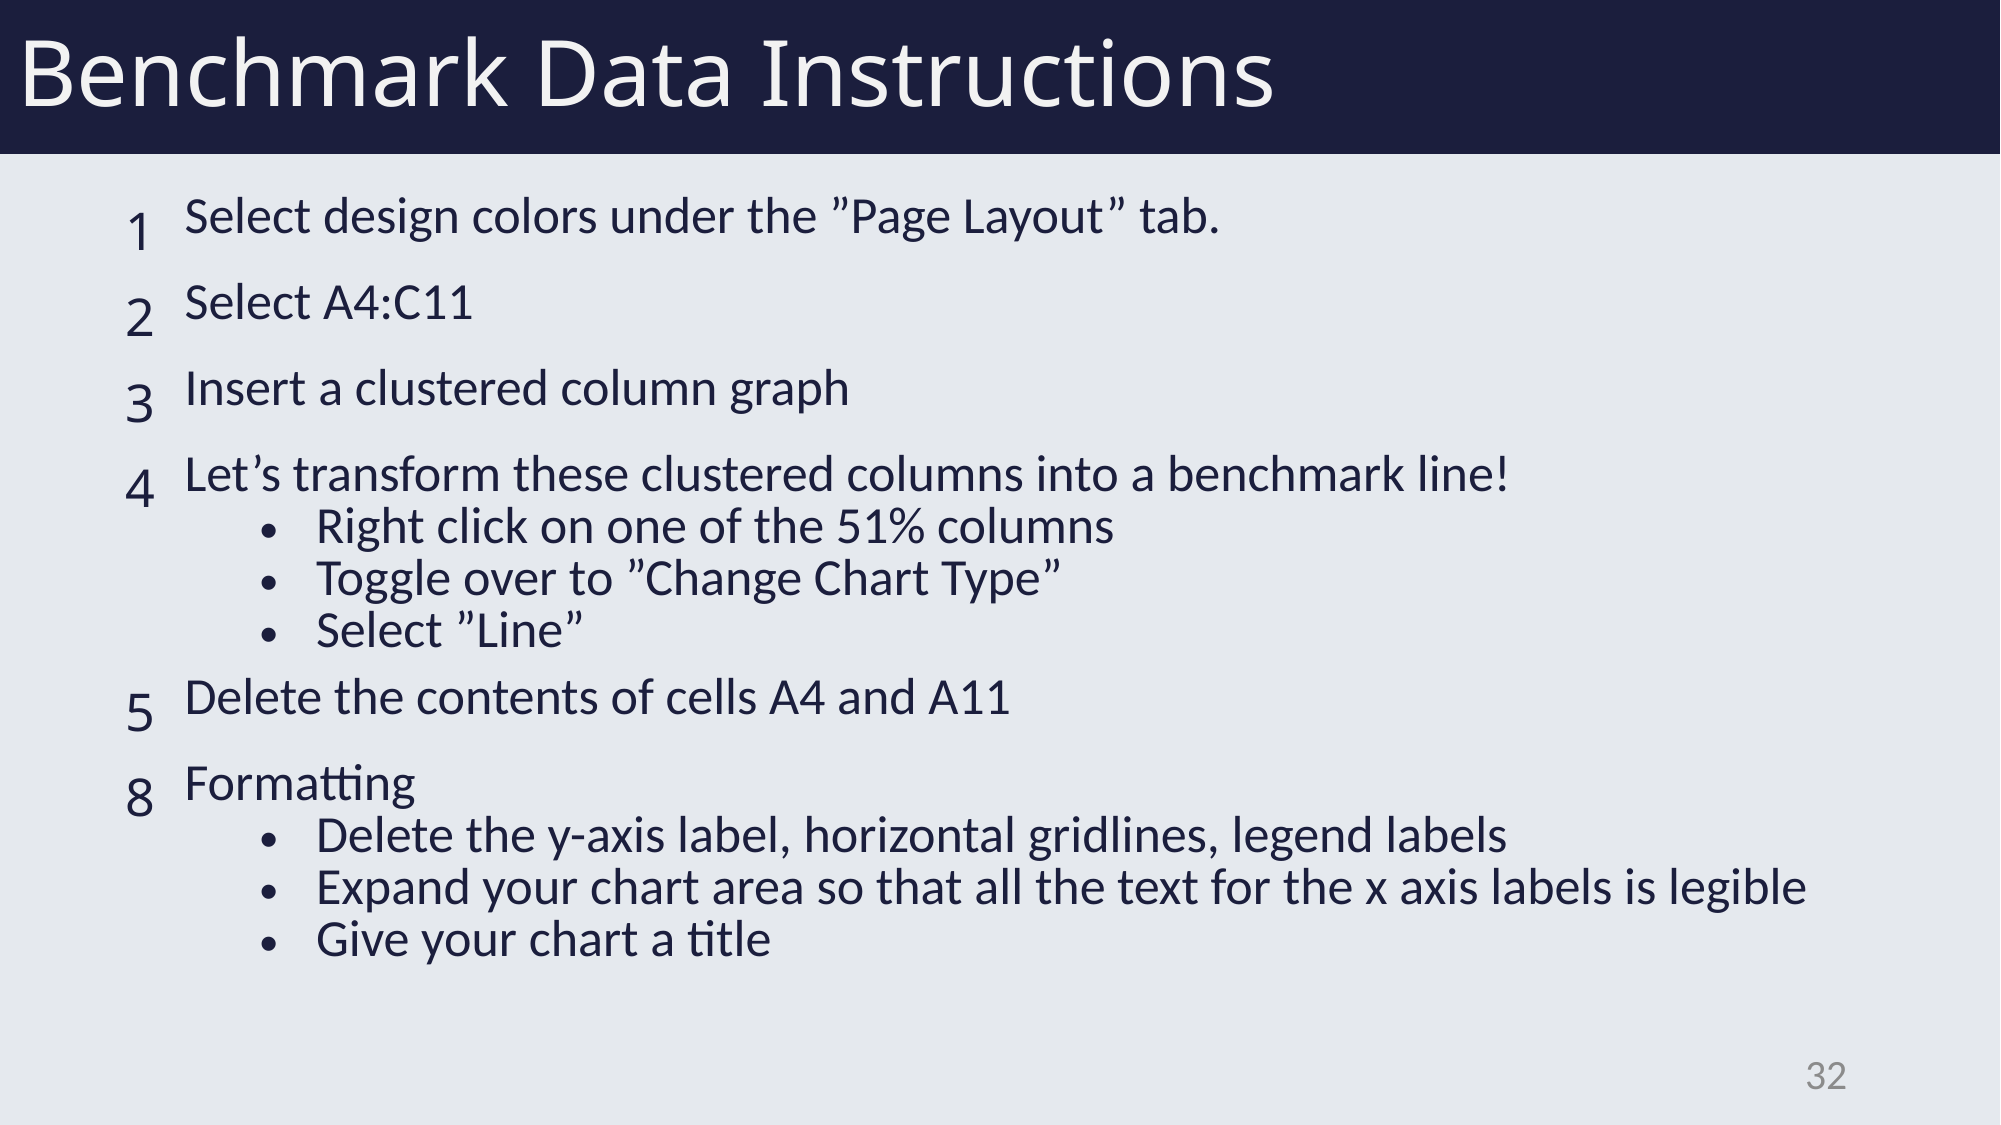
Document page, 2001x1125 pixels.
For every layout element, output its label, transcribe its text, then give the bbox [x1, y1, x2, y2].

table_cell 2 [23, 273, 170, 359]
table_cell 5 [23, 668, 170, 754]
table_cell Let’s transform these clustered columns into a benchmark line! Right click on one of the 51% columns Toggle over to ”Change Chart Type” Select ”Line” [170, 445, 1882, 668]
table_cell Delete the contents of cells A4 and A11 [170, 668, 1882, 754]
title Benchmark Data Instructions [2, 0, 1728, 186]
slide_number 32 [1412, 1042, 1863, 1103]
table_cell 3 [23, 359, 170, 445]
table_cell Formatting Delete the y-axis label, horizontal gridlines, legend labels Expand your chart area so that all the text for the x axis labels is legible Give your chart a title [170, 754, 1882, 977]
table_cell Select A4:C11 [170, 273, 1882, 359]
table_cell 4 [23, 445, 170, 668]
table_cell Insert a clustered column graph [170, 359, 1882, 445]
table_cell 8 [23, 754, 170, 977]
text_box [1728, 0, 2000, 155]
text_box [0, 155, 2000, 1125]
table_header 1 [23, 187, 170, 273]
table_header Select design colors under the ”Page Layout” tab. [170, 187, 1882, 273]
